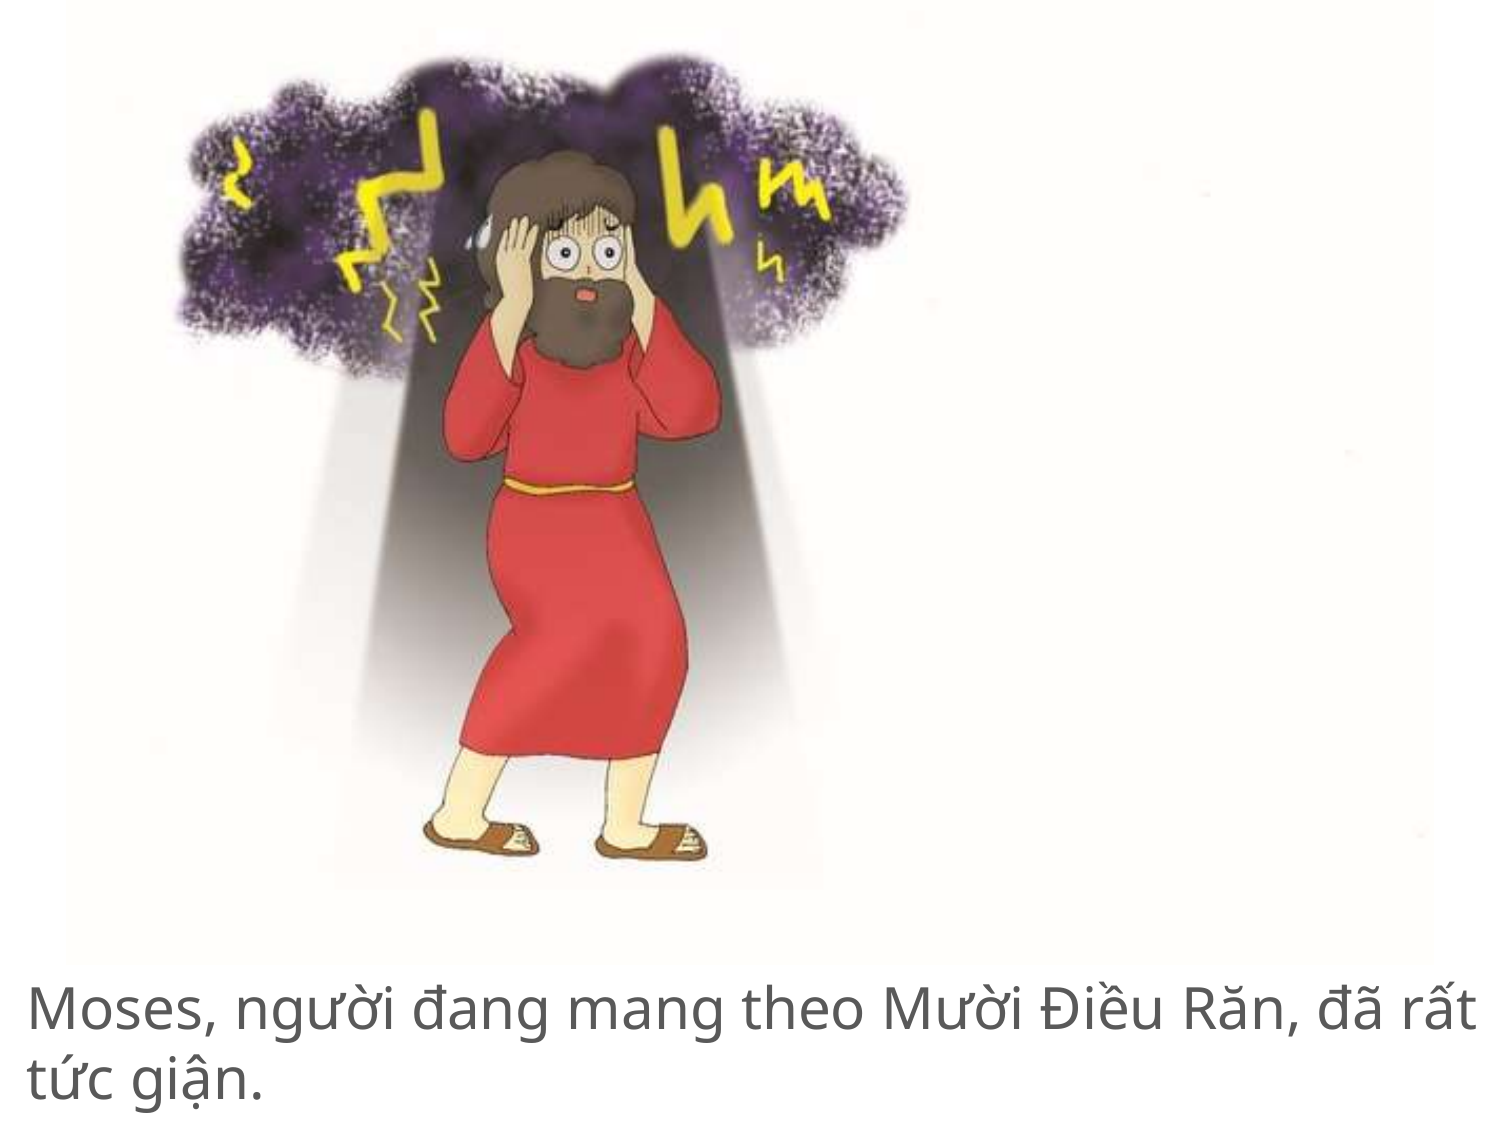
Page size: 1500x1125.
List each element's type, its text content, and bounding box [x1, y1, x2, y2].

text_box Moses, người đang mang theo Mười Điều Răn, đã rất tức giận. [11, 964, 1498, 1119]
picture [66, 0, 1434, 965]
